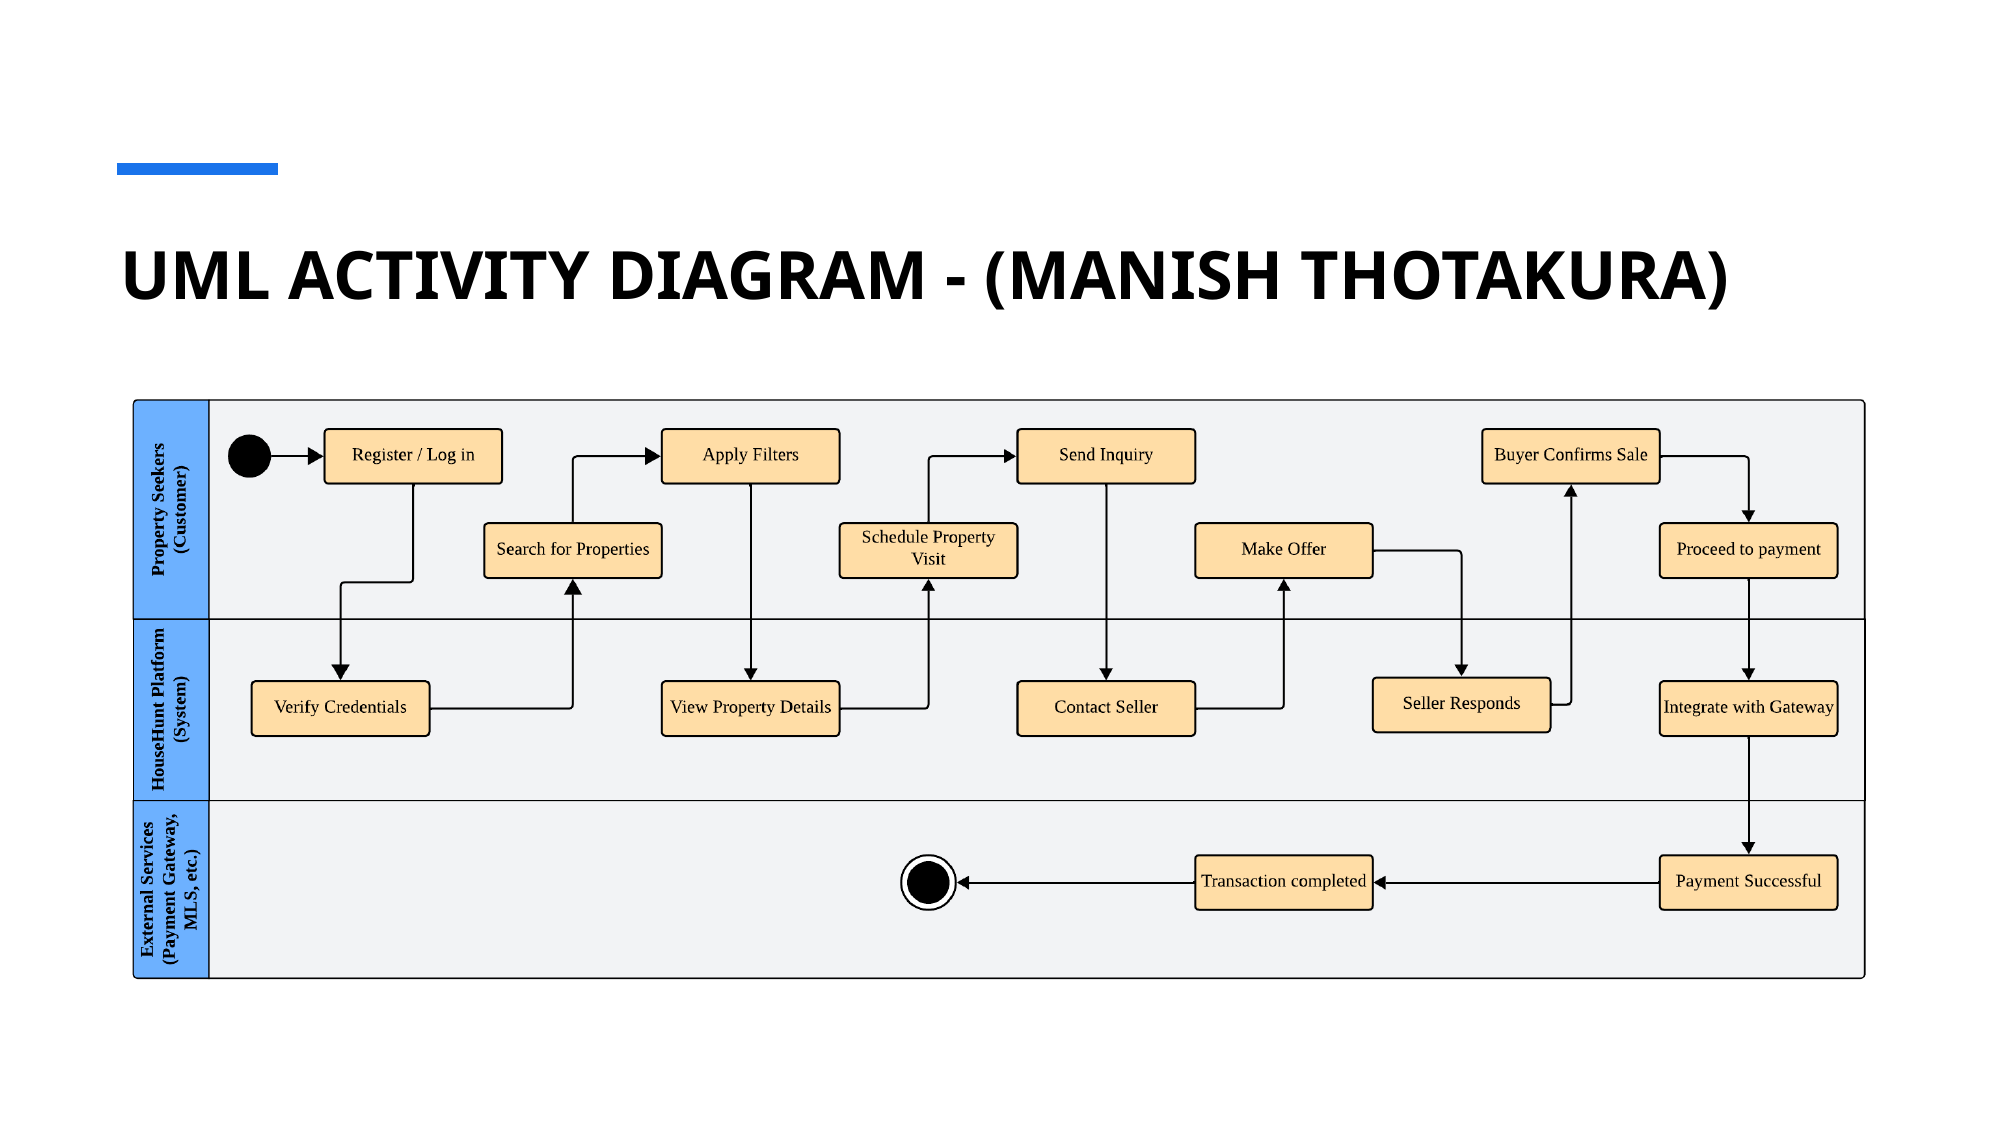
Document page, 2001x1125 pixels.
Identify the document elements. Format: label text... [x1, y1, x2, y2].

picture [104, 374, 1892, 1006]
title UML ACTIVITY DIAGRAM - (MANISH THOTAKURA) [105, 224, 1892, 324]
